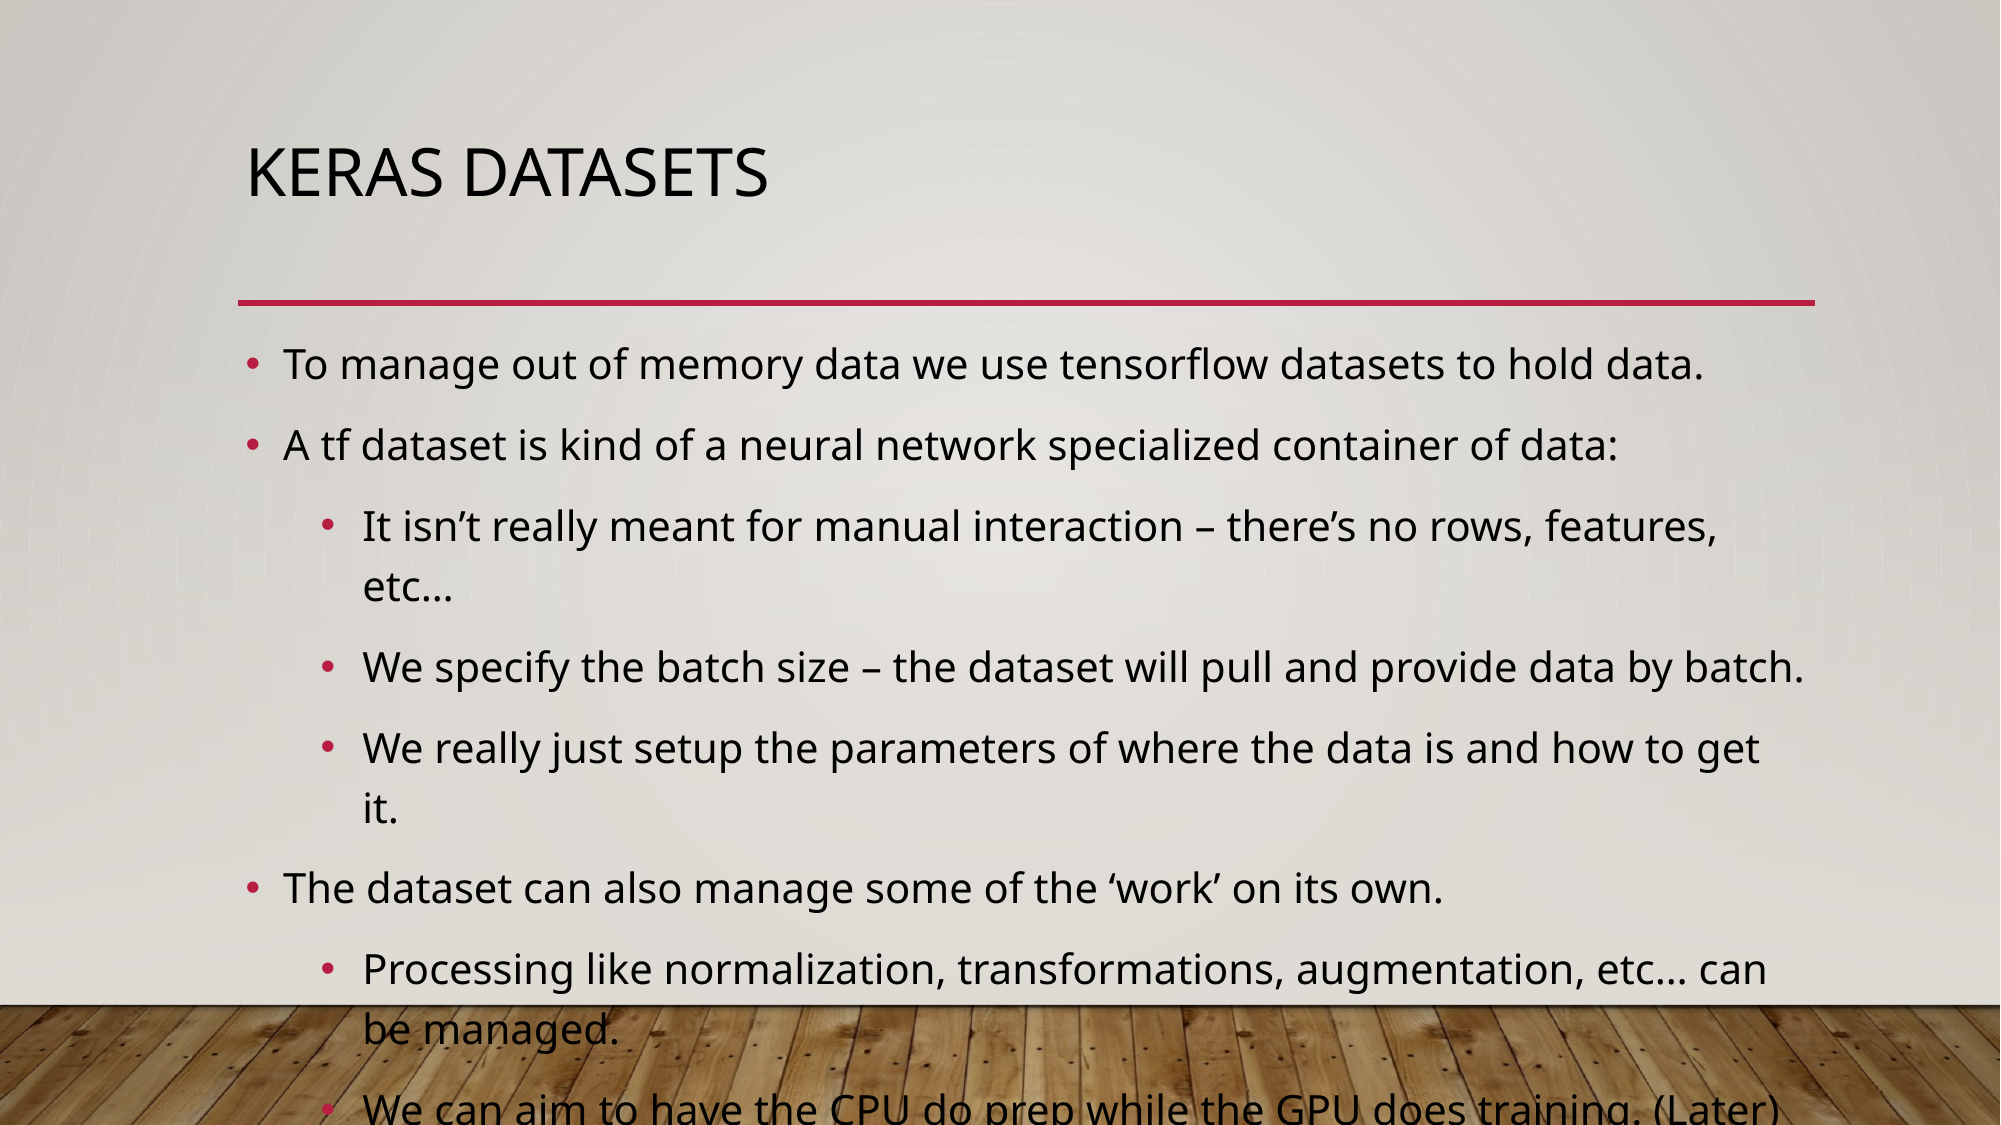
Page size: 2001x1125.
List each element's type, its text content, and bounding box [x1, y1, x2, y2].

title Keras Datasets [237, 131, 1814, 305]
picture [0, 1005, 2000, 1125]
list To manage out of memory data we use tensorflow datasets to hold data. A tf dataset is kind of a neural network specialized container of data: It isn’t really meant for manual interaction – there’s no rows, features, etc… We specify the batch size – the dataset will pull and provide data by batch. We really just setup the parameters of where the data is and how to get it. The dataset can also manage some of the ‘work’ on its own. Processing like normalization, transformations, augmentation, etc… can be managed. We can aim to have the CPU do prep while the GPU does training. (Later) [237, 320, 1814, 994]
